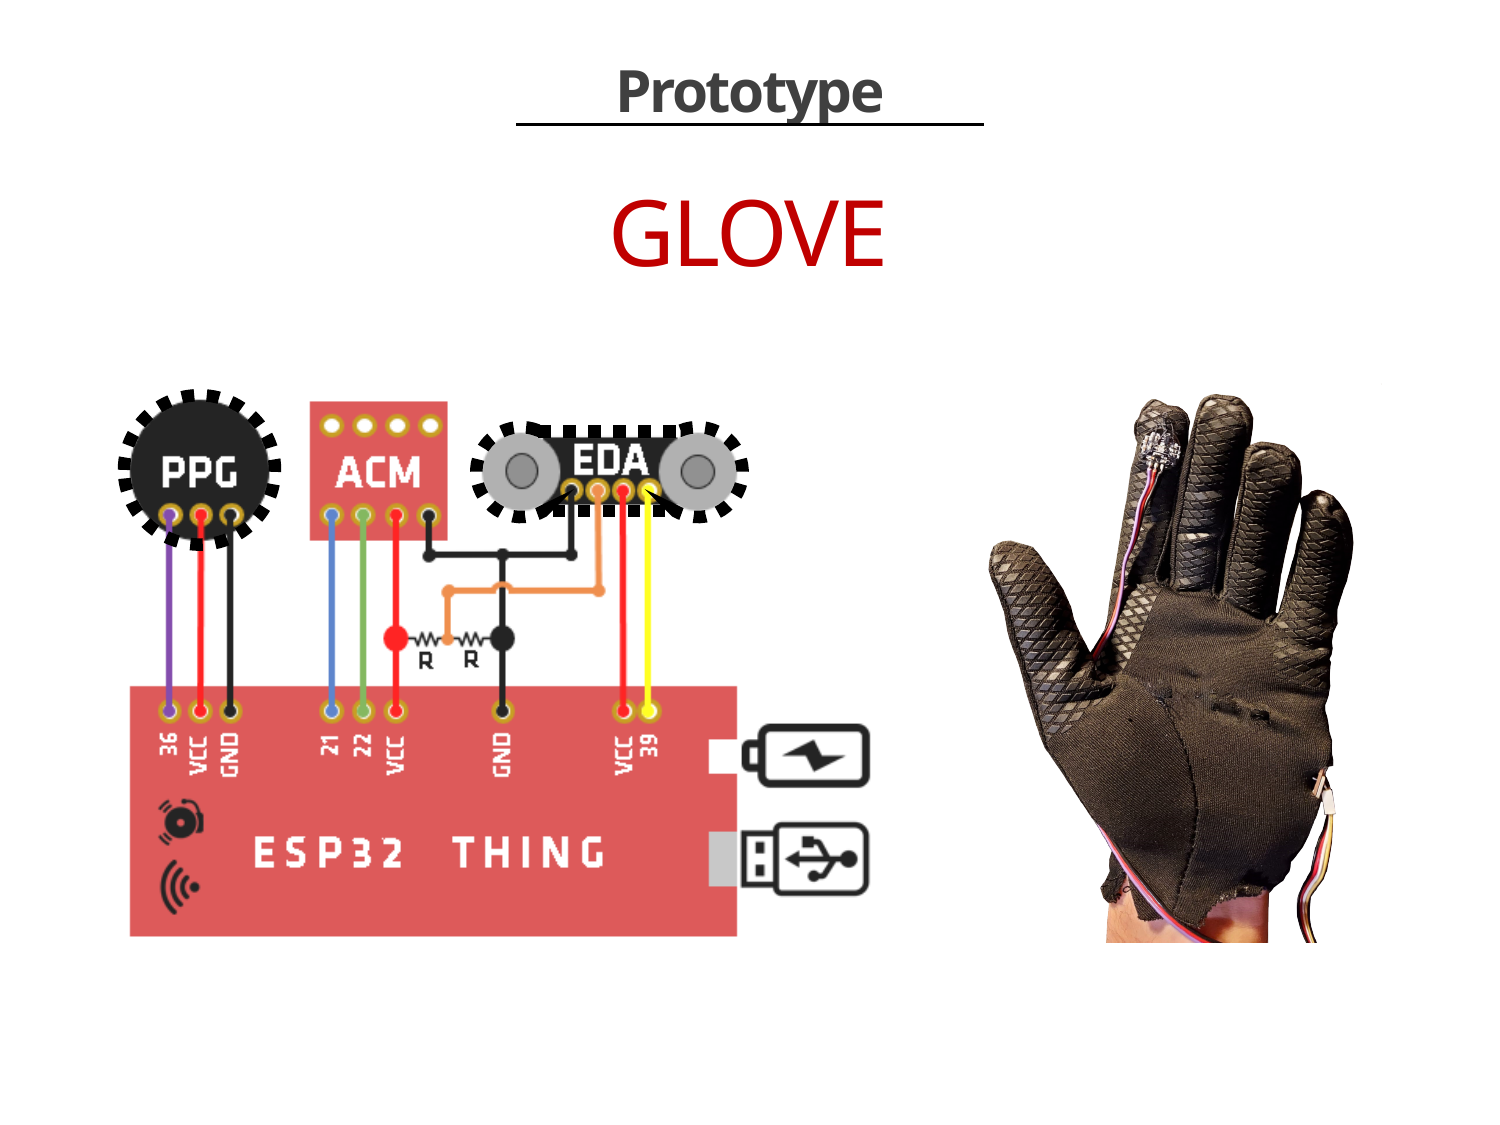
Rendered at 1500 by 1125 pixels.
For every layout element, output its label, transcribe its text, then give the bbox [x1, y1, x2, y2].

text_box Prototype [516, 29, 984, 113]
text_box GLOVE [0, 112, 1499, 293]
picture [901, 384, 1462, 942]
picture [123, 397, 875, 943]
